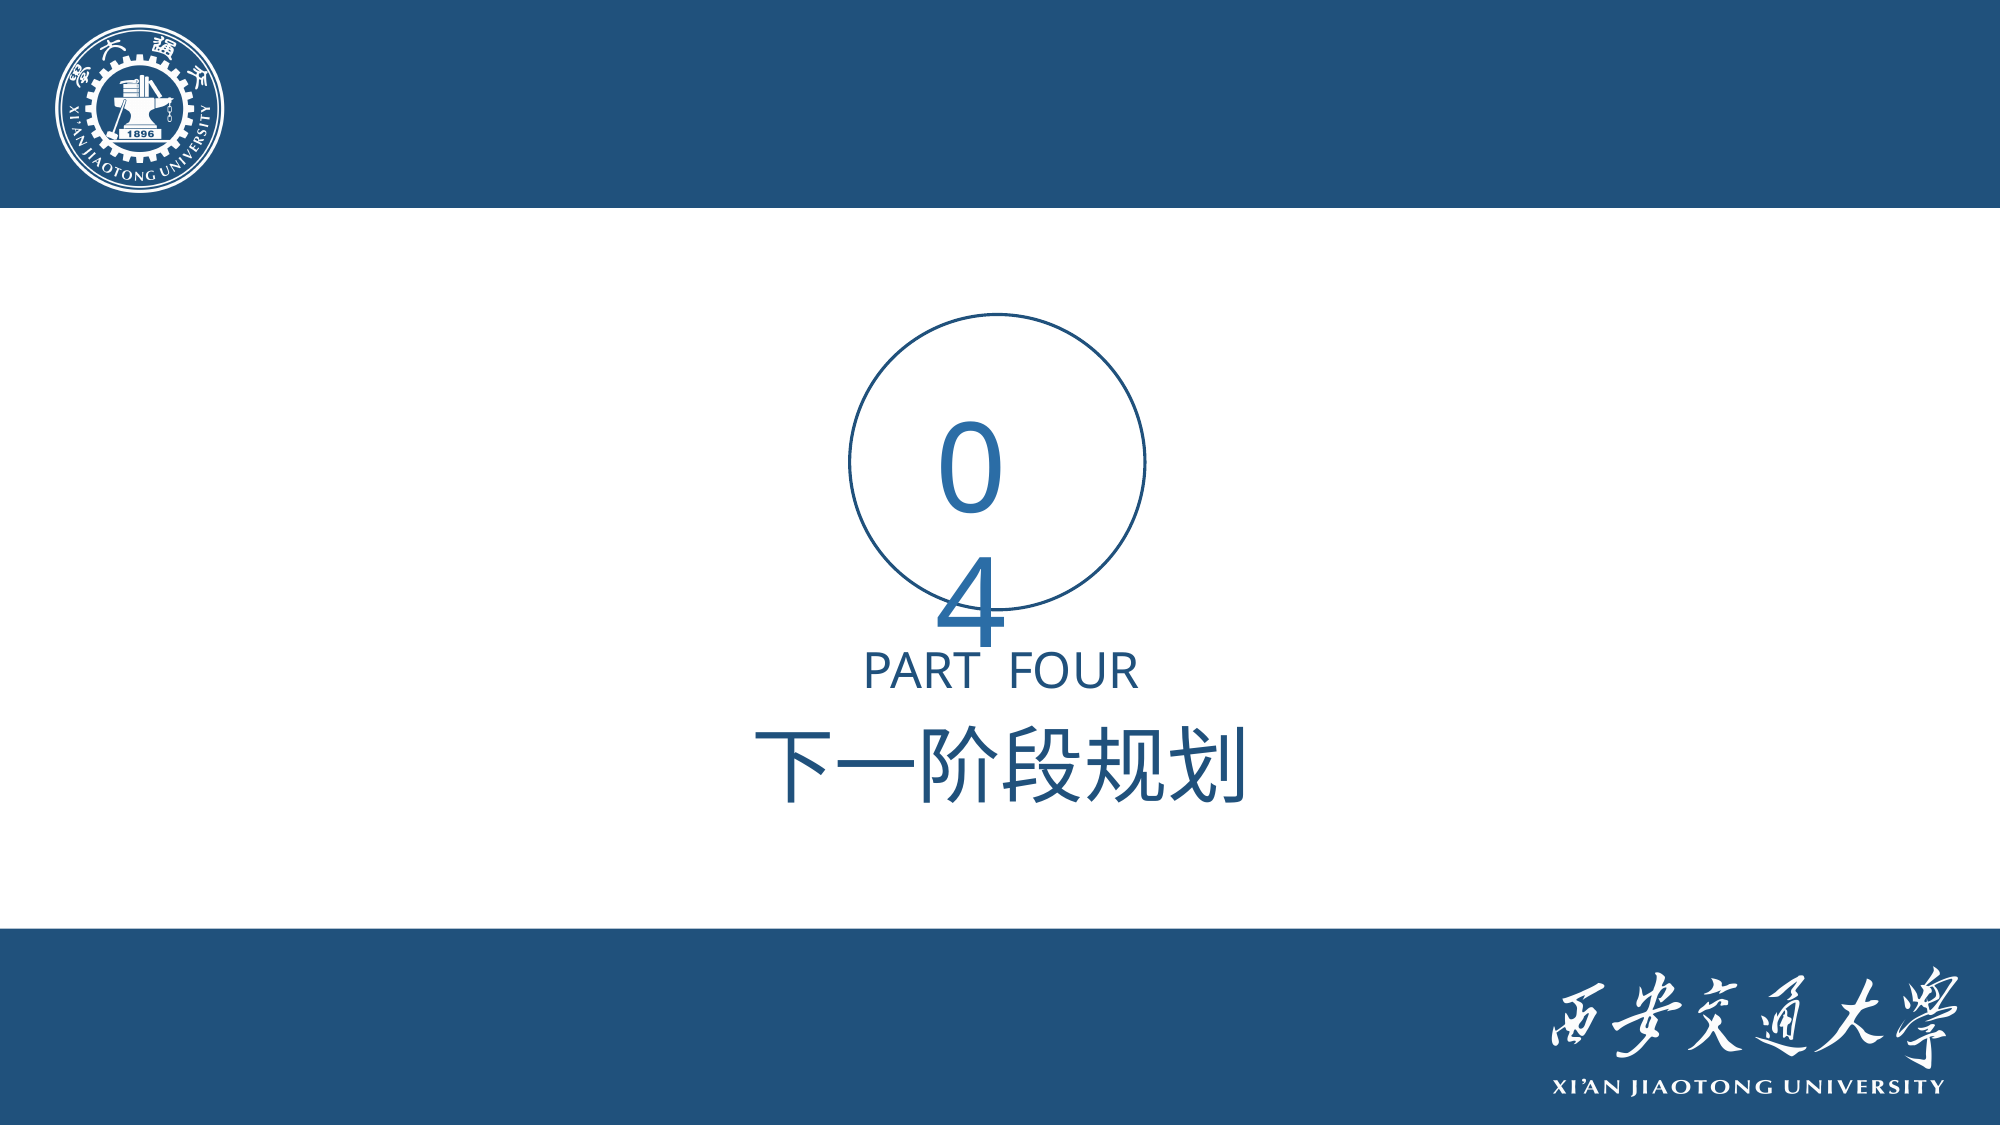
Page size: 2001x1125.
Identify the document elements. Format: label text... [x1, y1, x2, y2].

picture [1543, 952, 1958, 1110]
list 下一阶段规划 [574, 717, 1428, 799]
list 04 [920, 397, 1092, 563]
picture [55, 24, 228, 193]
list PART FOUR [770, 638, 1232, 717]
